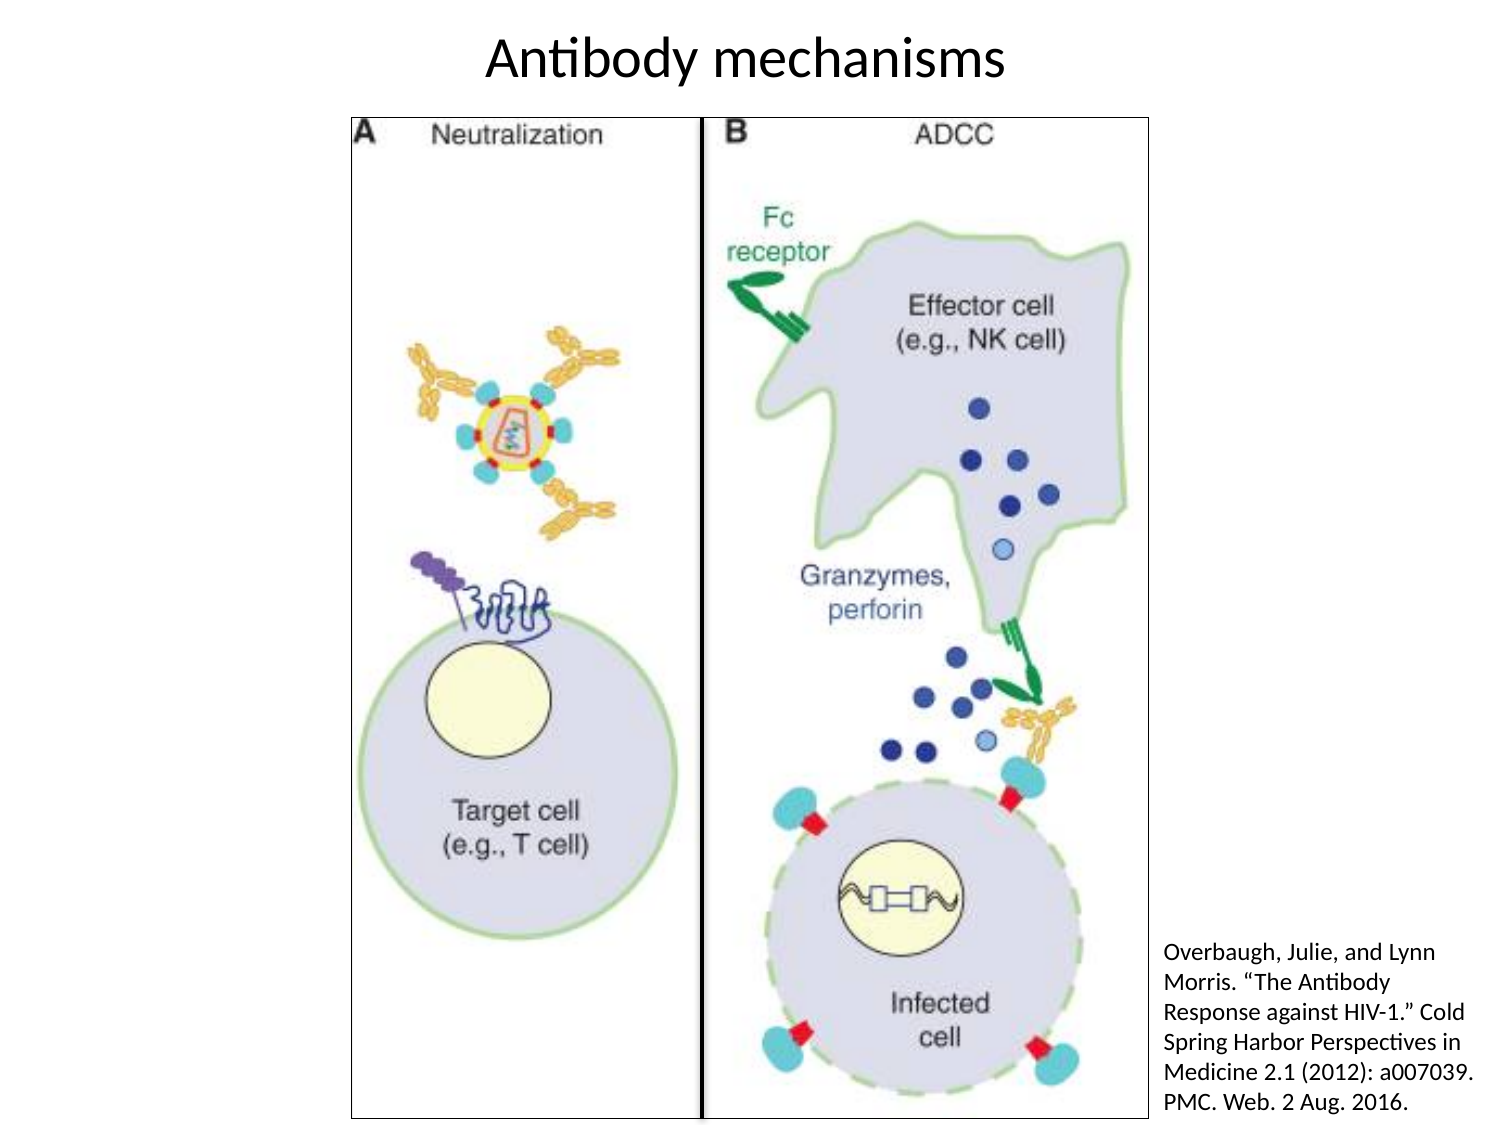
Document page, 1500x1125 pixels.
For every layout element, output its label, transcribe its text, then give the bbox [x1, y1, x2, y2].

text_box Antibody mechanisms [470, 11, 1042, 97]
text_box Overbaugh, Julie, and Lynn Morris. “The Antibody Response against HIV-1.” Cold Spring Harbor Perspectives in Medicine 2.1 (2012): a007039. PMC. Web. 2 Aug. 2016. [1153, 928, 1500, 1123]
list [703, 116, 1150, 1120]
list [350, 116, 702, 1120]
